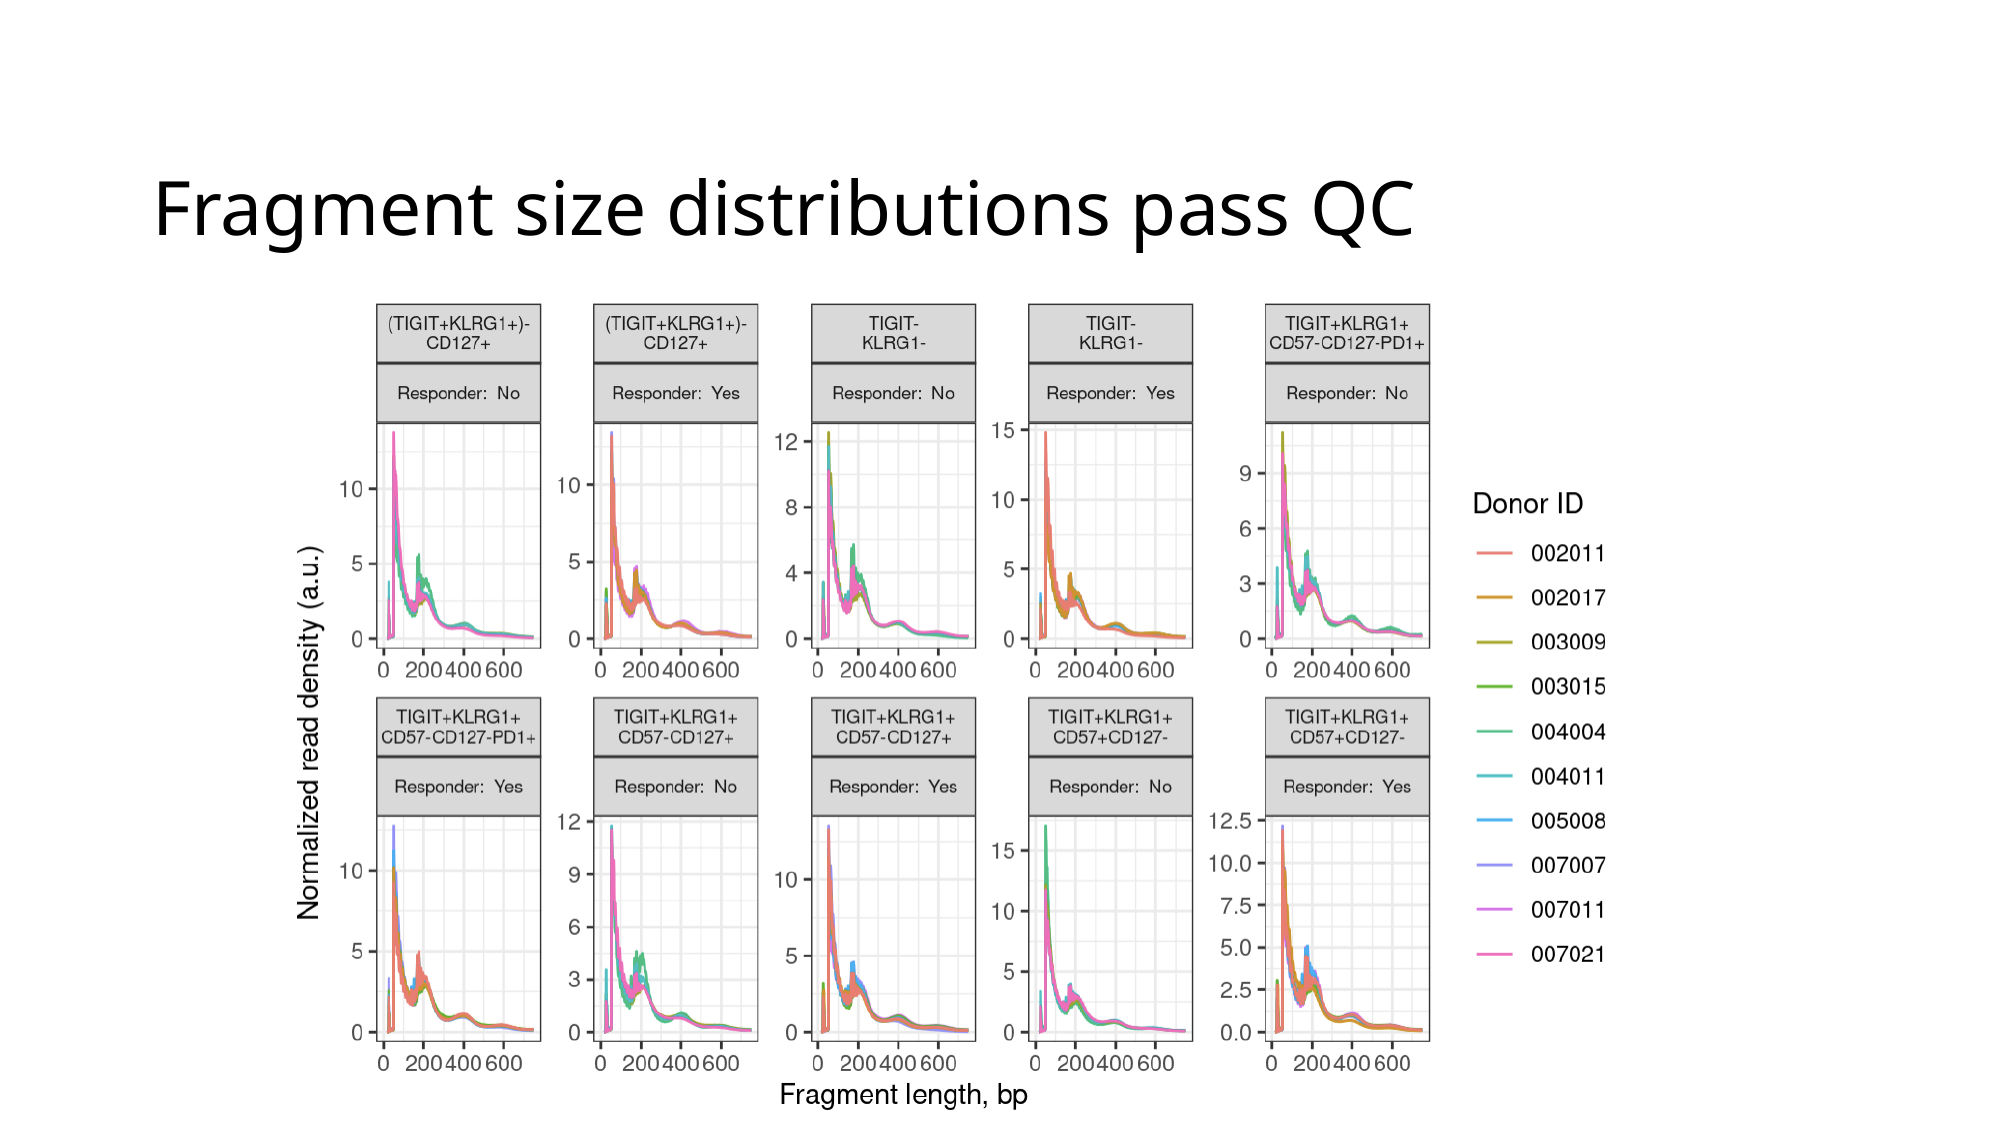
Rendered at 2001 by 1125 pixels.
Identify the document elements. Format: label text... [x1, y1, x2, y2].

title Fragment size distributions pass QC [137, 97, 1815, 325]
picture [277, 285, 1633, 1125]
